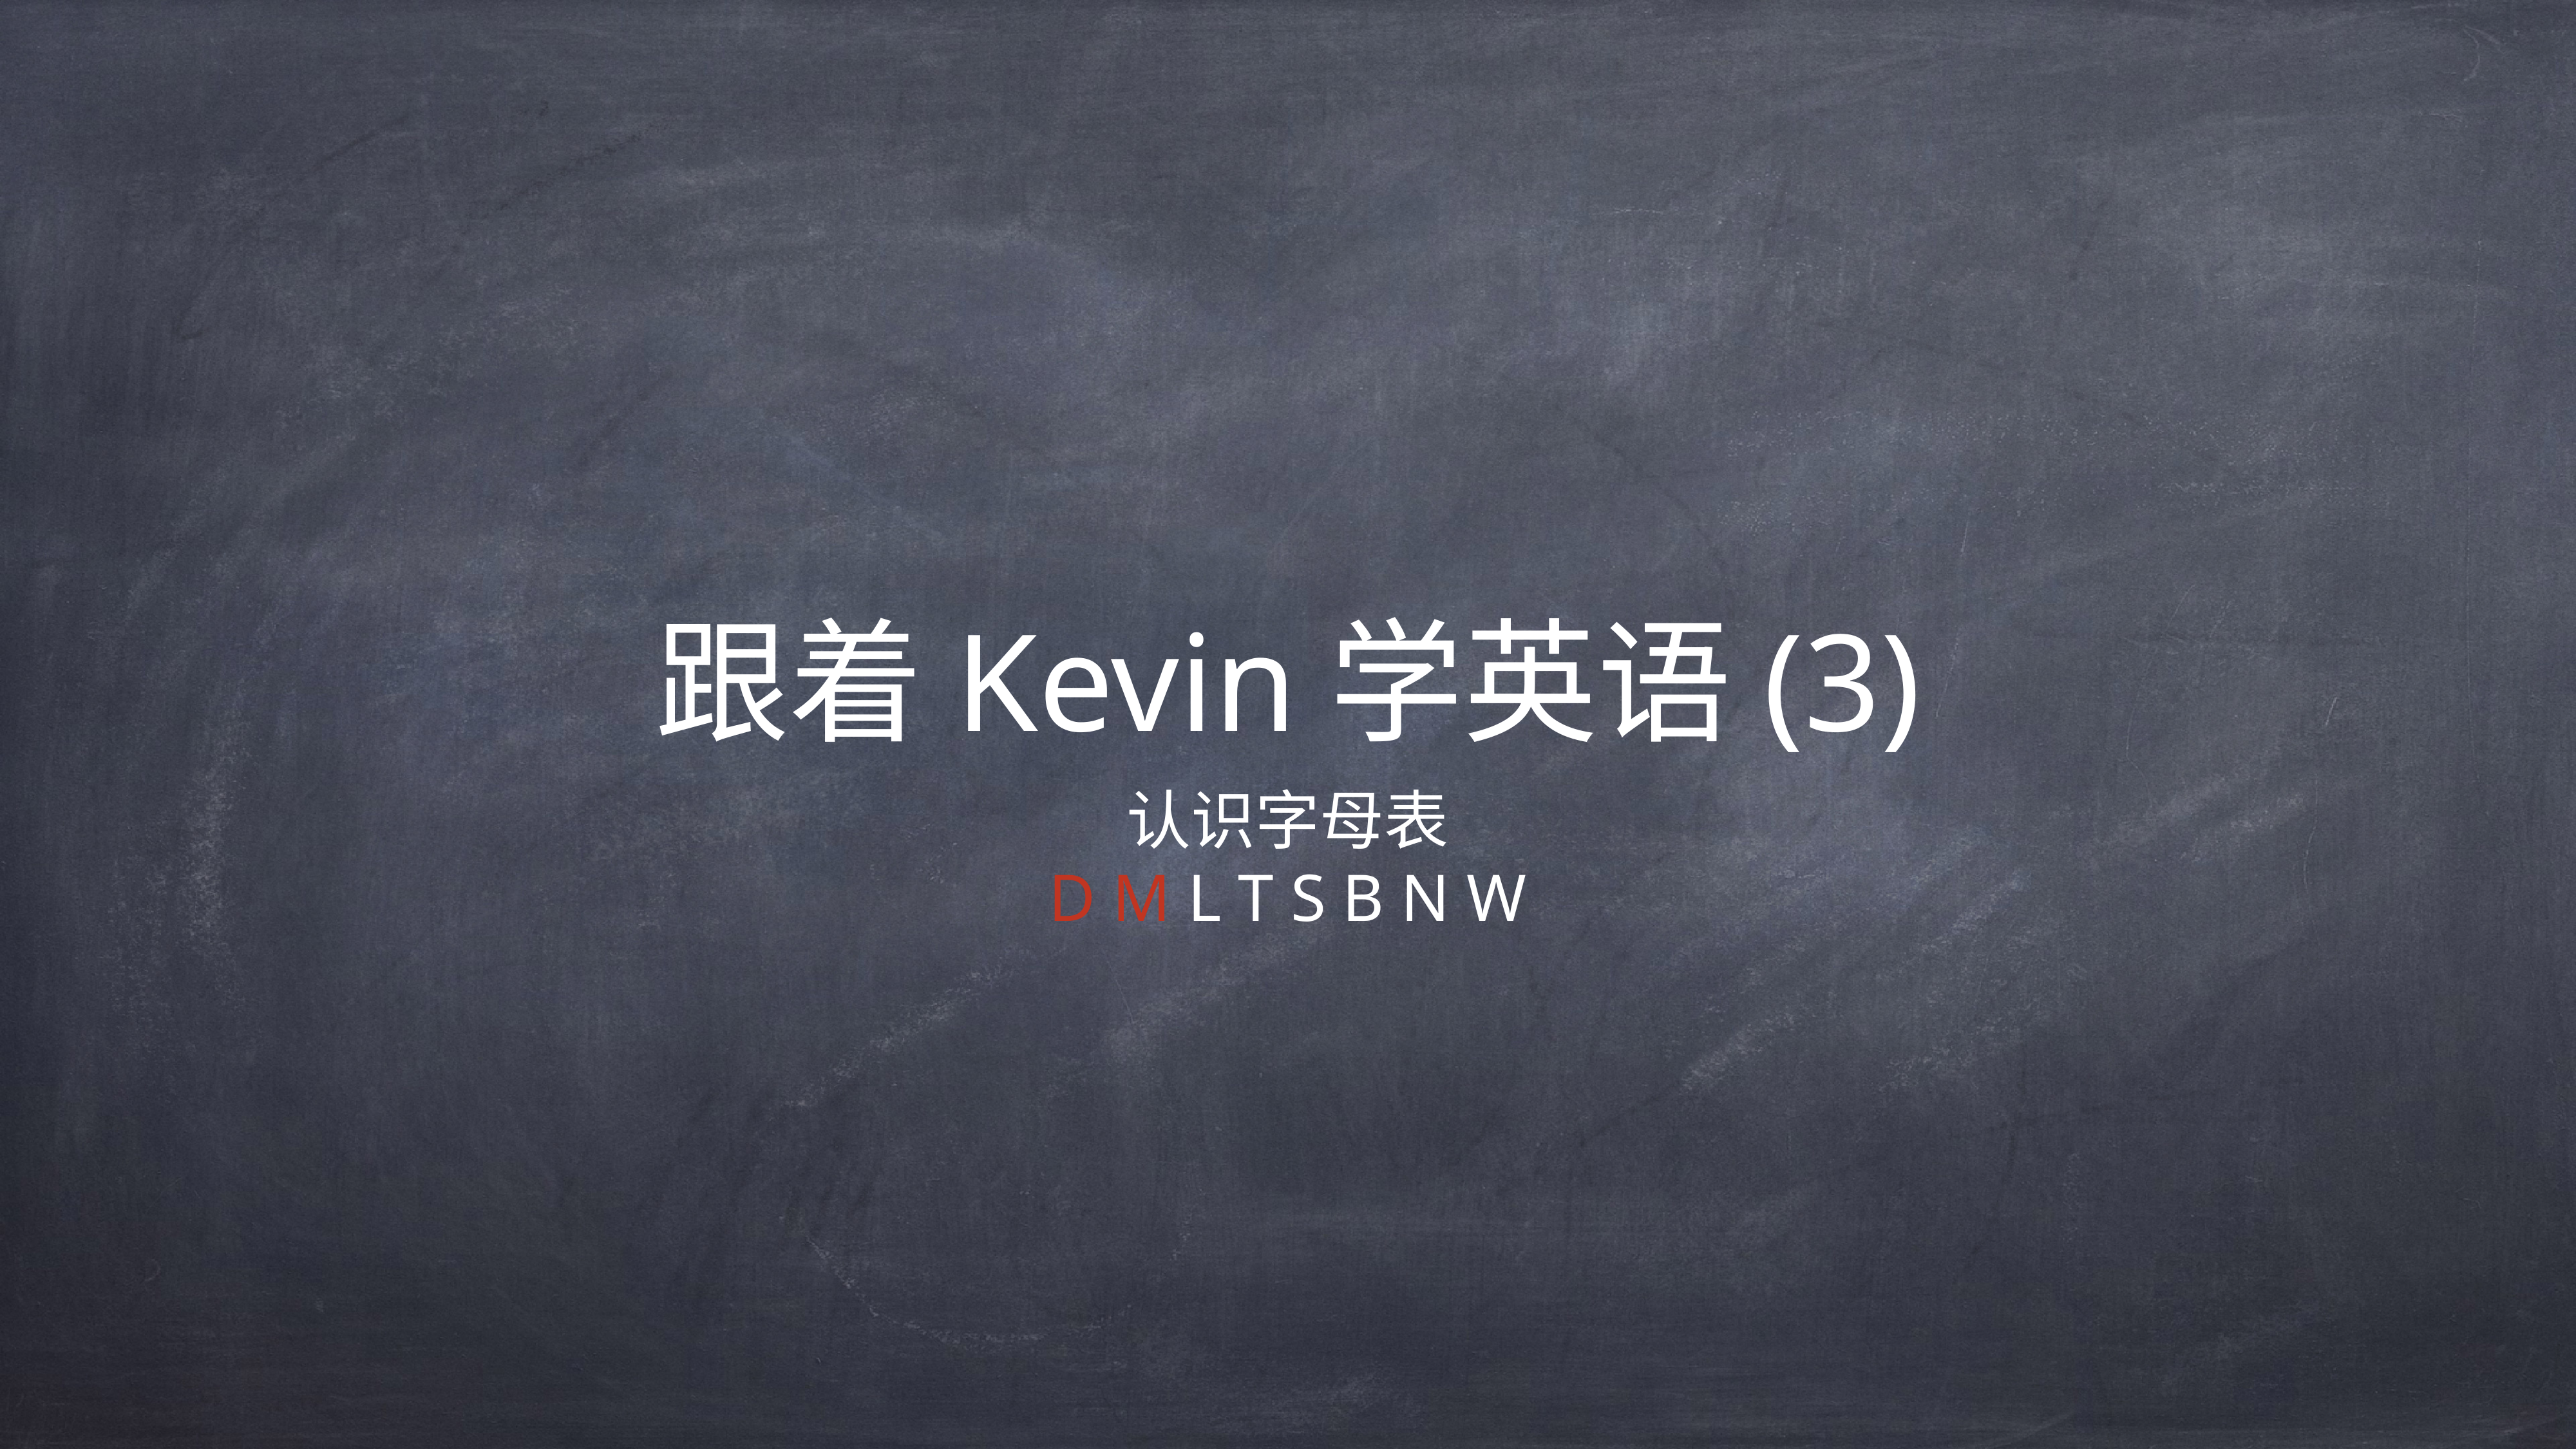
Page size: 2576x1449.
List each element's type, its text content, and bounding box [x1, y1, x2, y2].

title 跟着Kevin学英语(3) [187, 386, 2389, 764]
picture [0, 0, 2576, 1449]
subtitle 认识字母表 D M L T S B N W [187, 773, 2389, 974]
